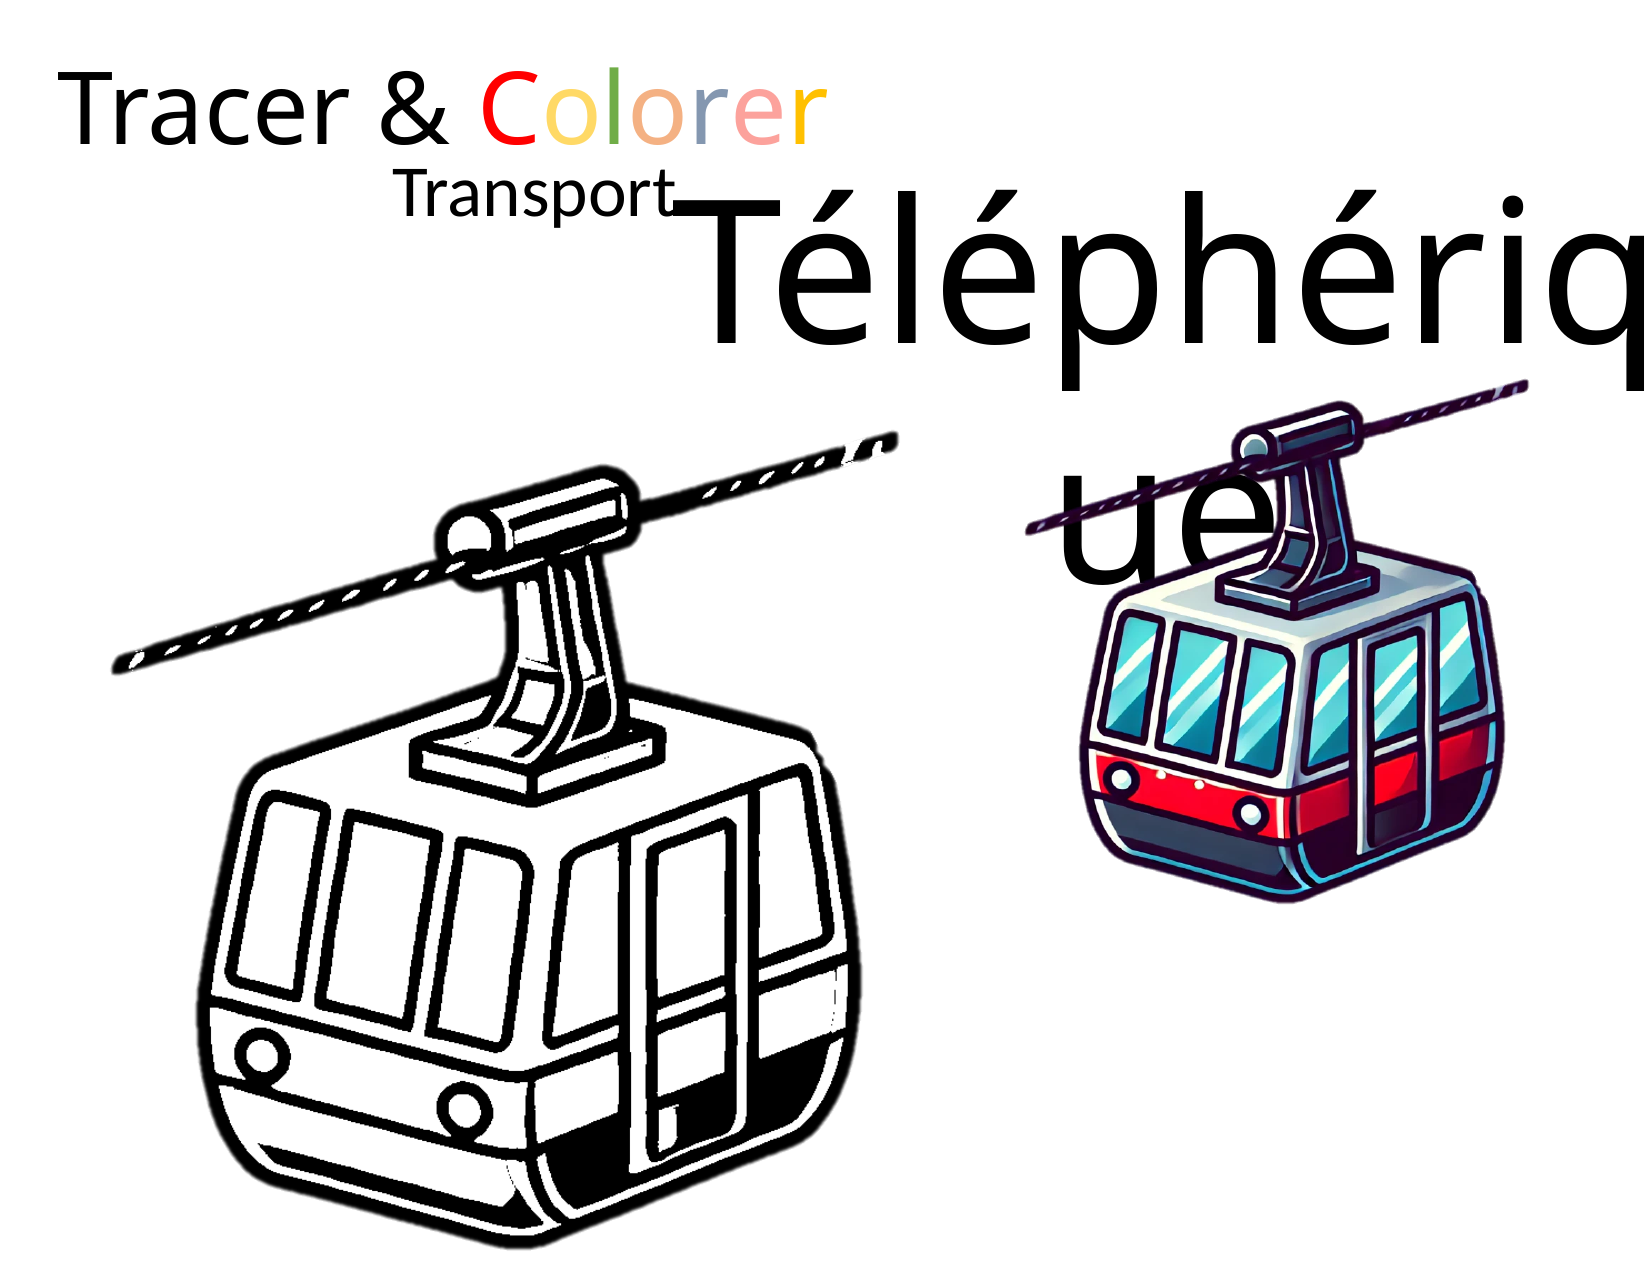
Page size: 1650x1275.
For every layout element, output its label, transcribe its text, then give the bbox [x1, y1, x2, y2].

text_box Transport [150, 173, 919, 239]
text_box Tracer & Colorer [42, 36, 1007, 173]
picture [0, 341, 1650, 1275]
text_box Téléphérique [630, 136, 1650, 372]
